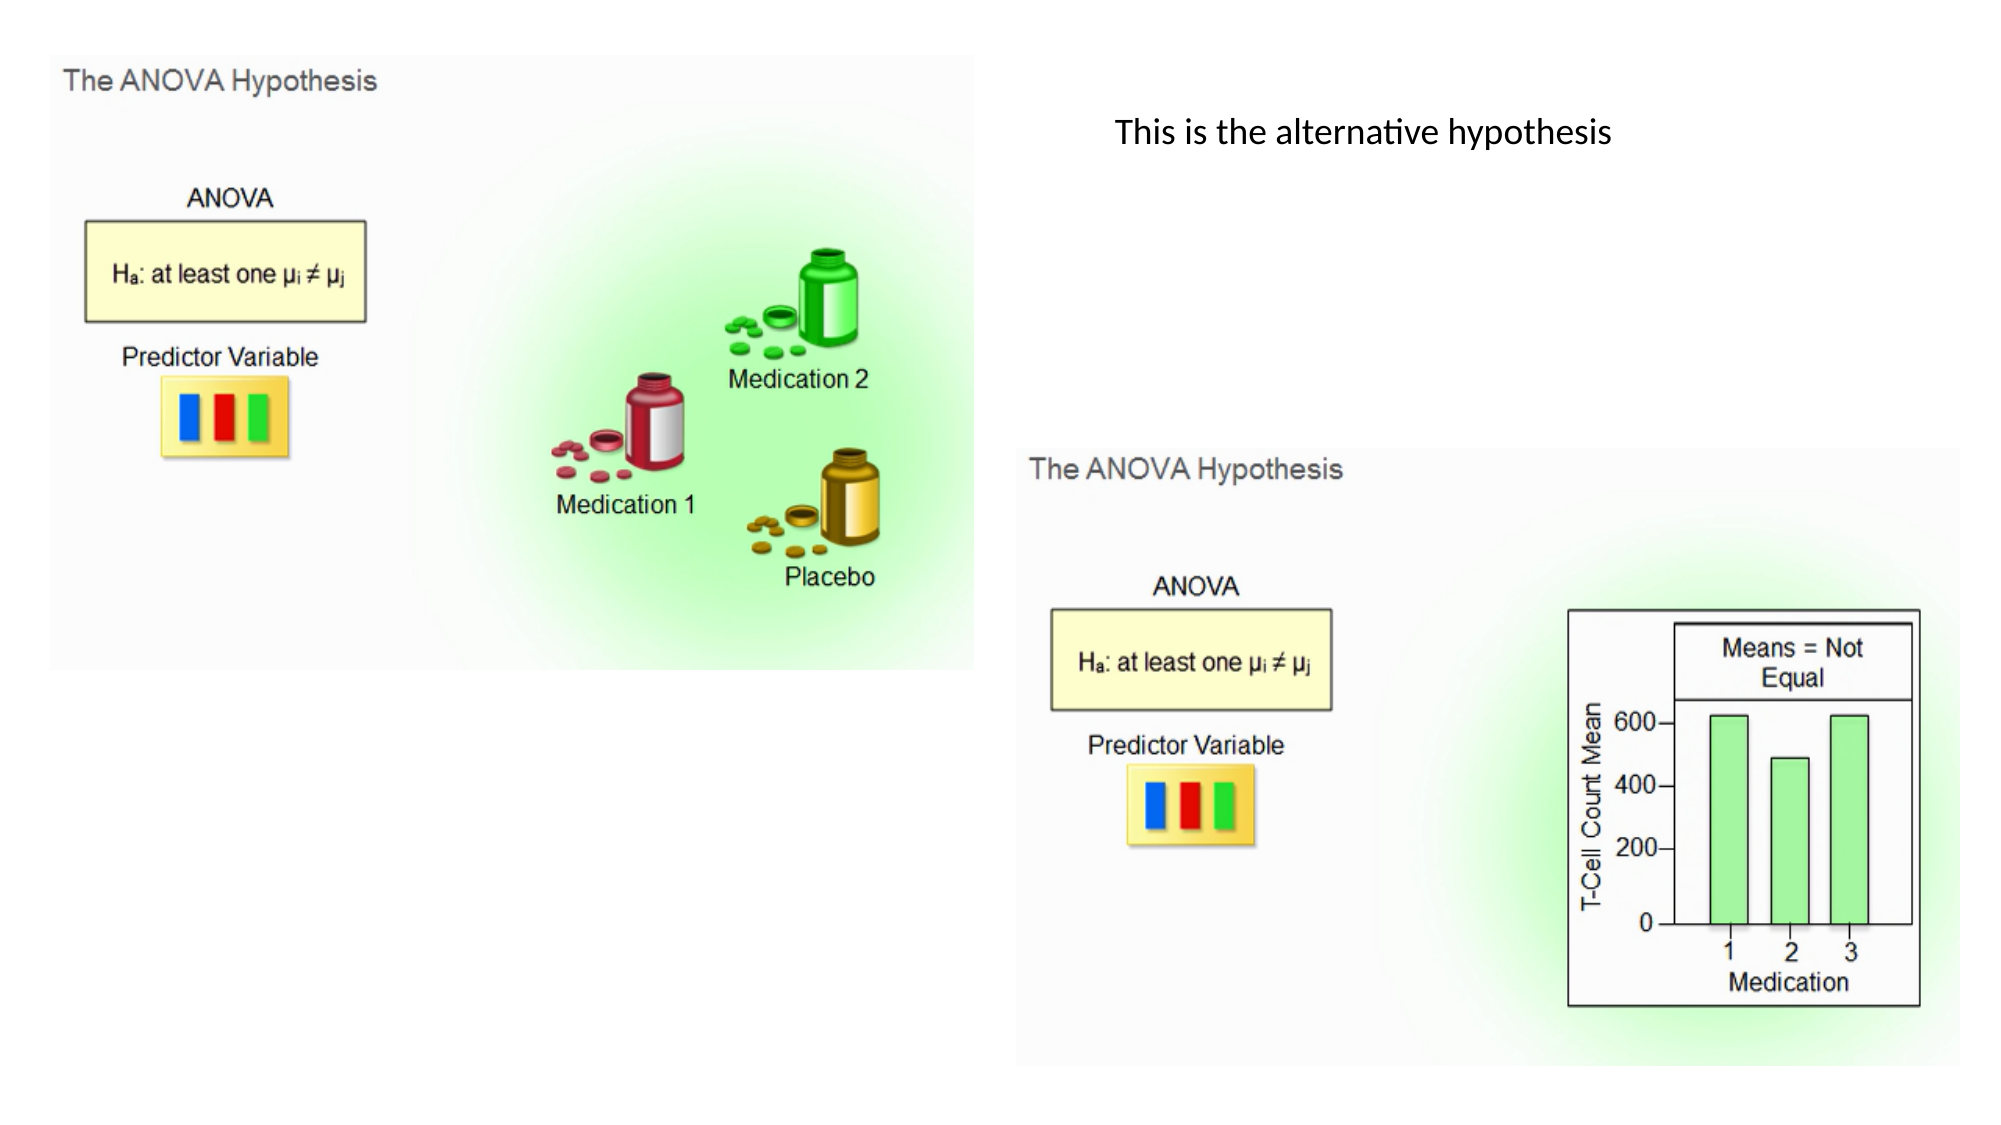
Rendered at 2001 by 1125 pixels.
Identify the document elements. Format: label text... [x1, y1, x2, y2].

picture [1016, 448, 1960, 1066]
text_box This is the alternative hypothesis [1100, 99, 1716, 160]
picture [50, 55, 974, 670]
